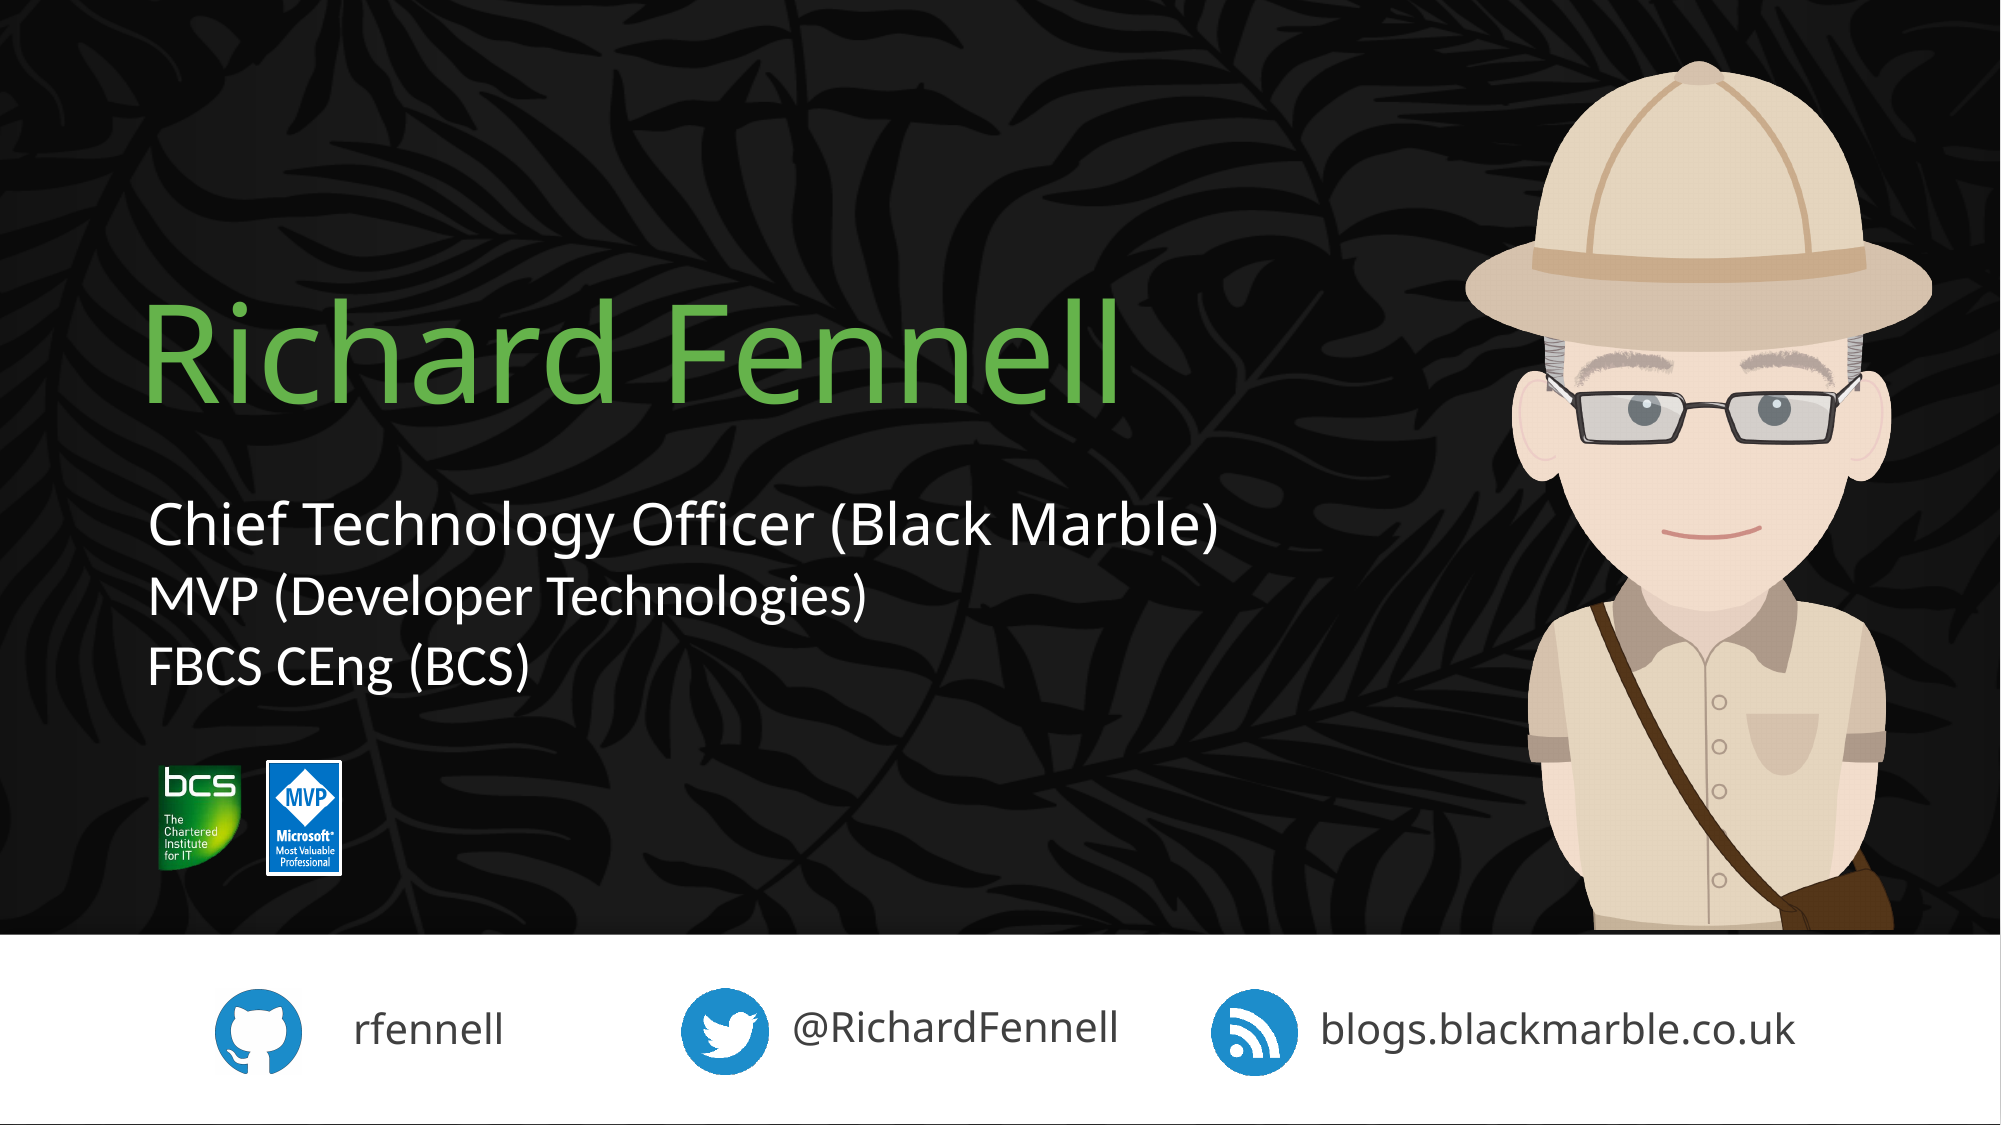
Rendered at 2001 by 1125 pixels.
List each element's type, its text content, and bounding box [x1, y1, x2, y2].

picture [681, 988, 769, 1075]
picture [0, 0, 2001, 1125]
list Chief Technology Officer (Black Marble) MVP (Developer Technologies) FBCS CEng (BCS) [132, 479, 1359, 734]
picture [215, 988, 302, 1075]
title Richard Fennell [121, 258, 1359, 407]
list @RichardFennell [777, 999, 1149, 1060]
picture [1211, 989, 1298, 1076]
